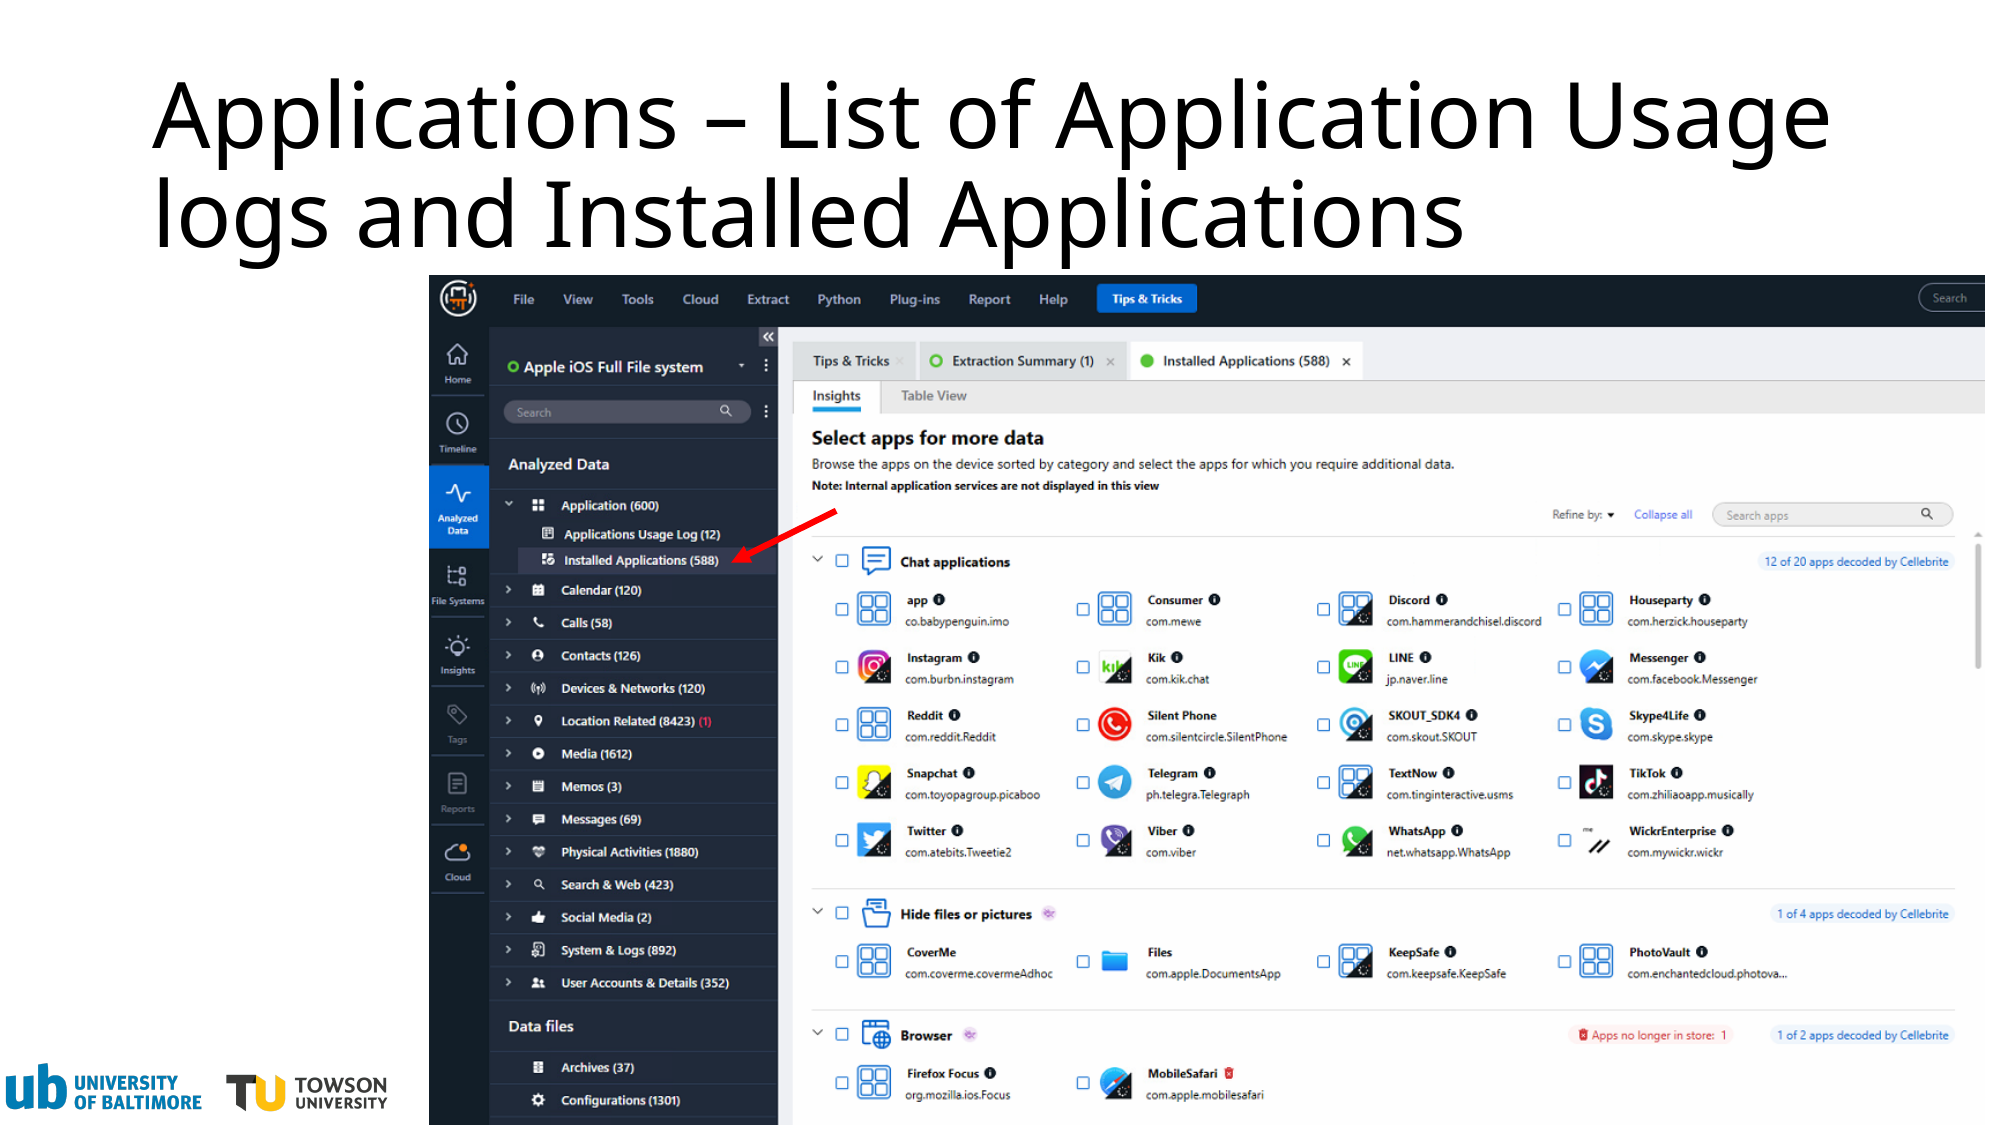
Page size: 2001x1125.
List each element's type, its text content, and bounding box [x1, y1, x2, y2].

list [429, 275, 1985, 1125]
picture [0, 1031, 407, 1125]
title Applications – List of Application Usage logs and Installed Applications [137, 59, 1863, 278]
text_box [731, 510, 837, 563]
